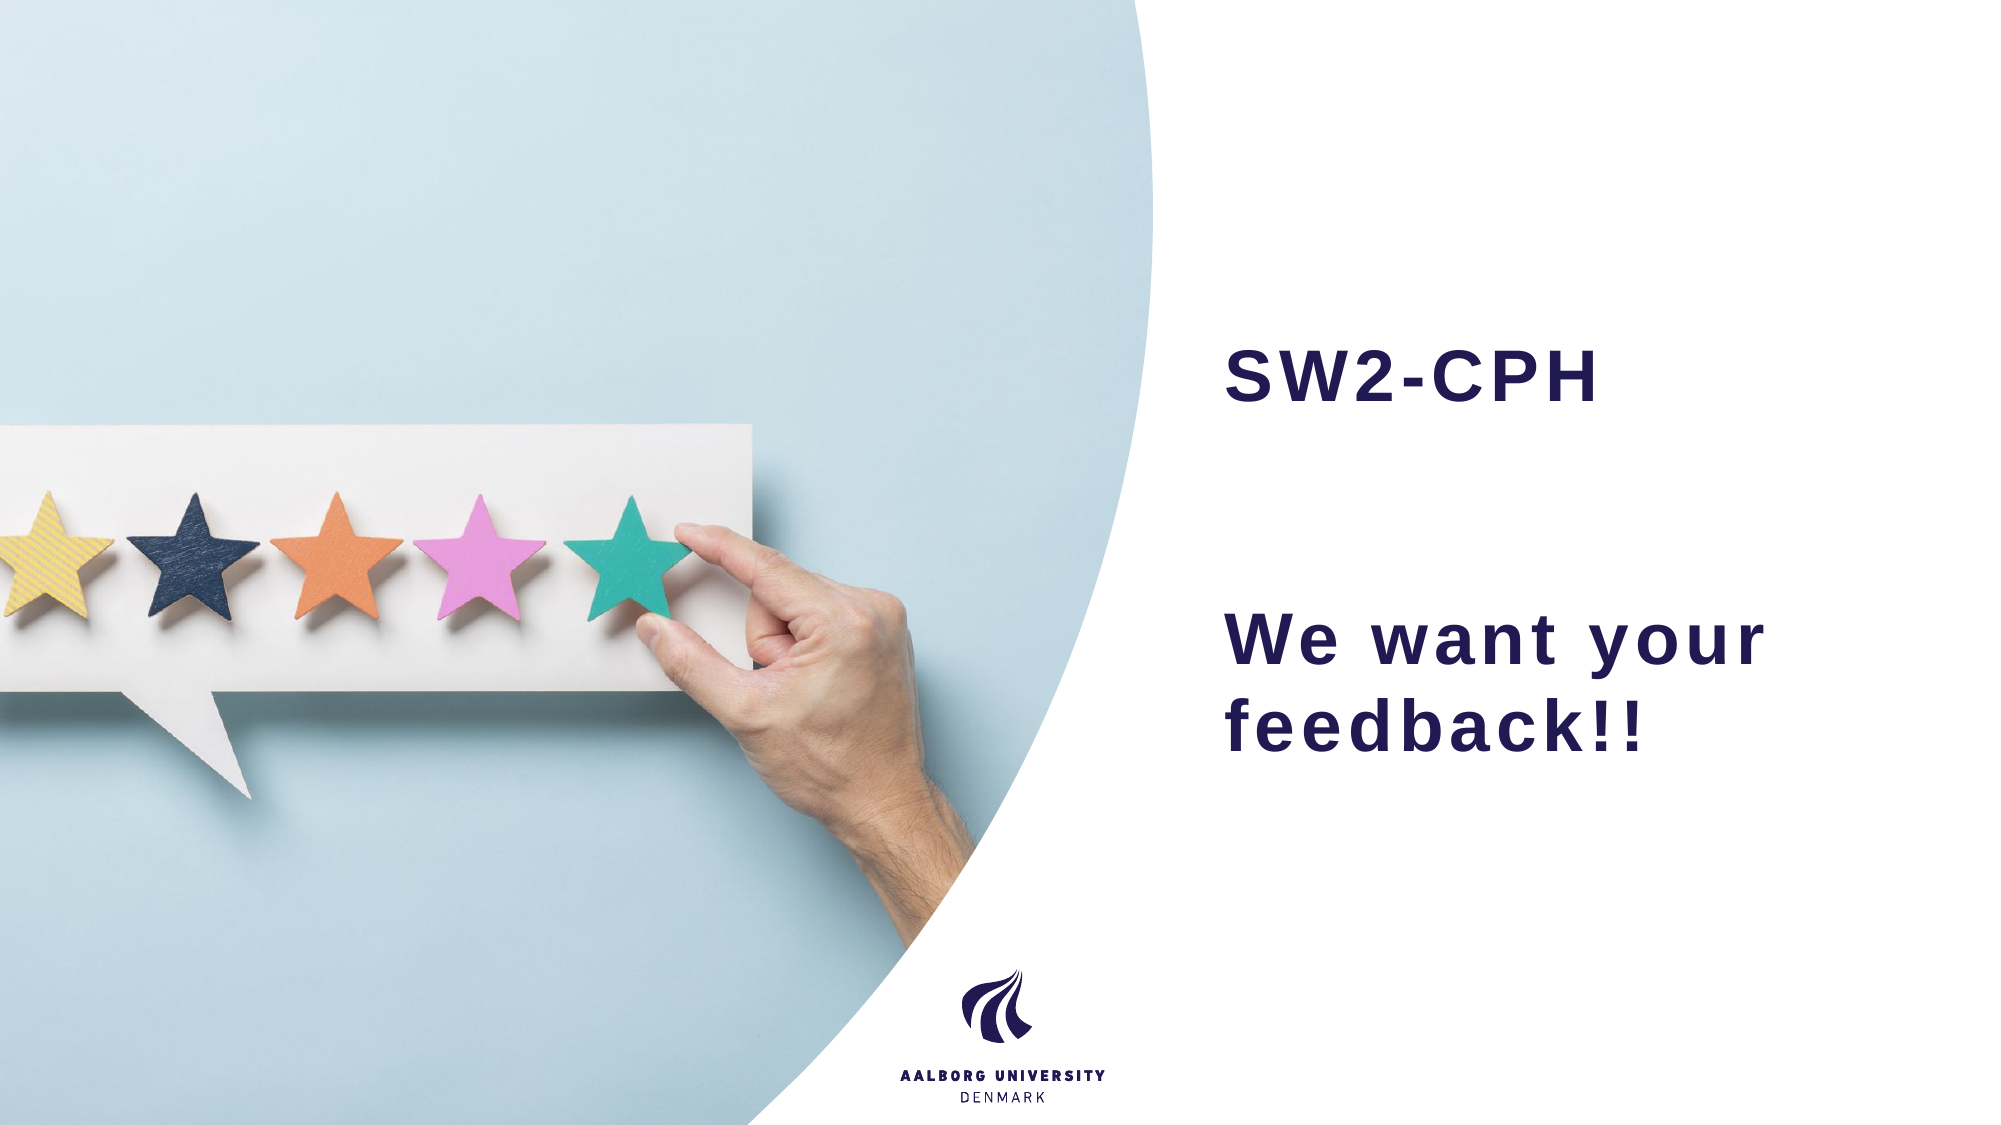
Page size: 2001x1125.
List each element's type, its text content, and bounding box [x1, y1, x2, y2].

picture [0, 0, 1153, 1125]
title SW2-CPH We want your feedback!! [1224, 292, 1895, 767]
